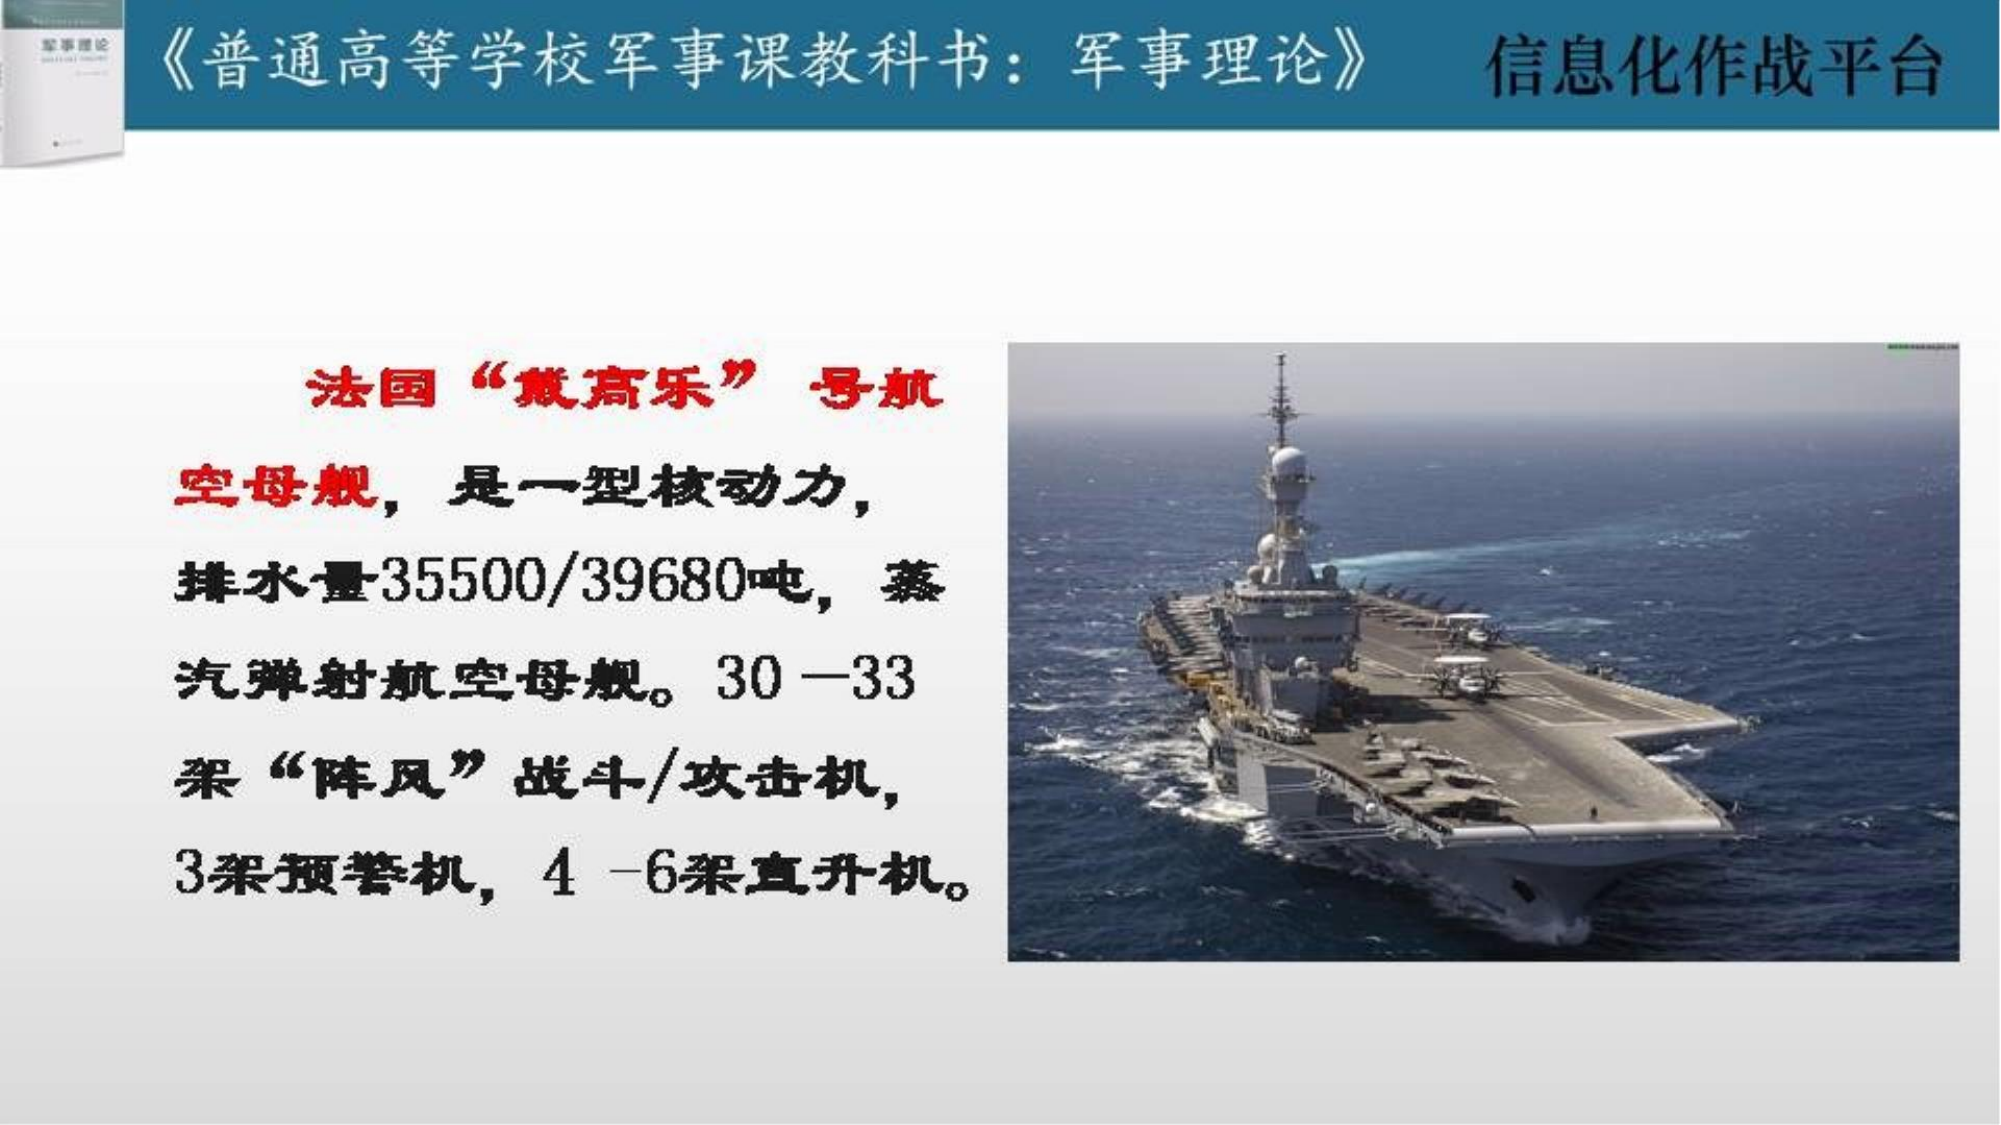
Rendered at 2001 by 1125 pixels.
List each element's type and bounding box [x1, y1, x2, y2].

text_box [0, 0, 2000, 1125]
